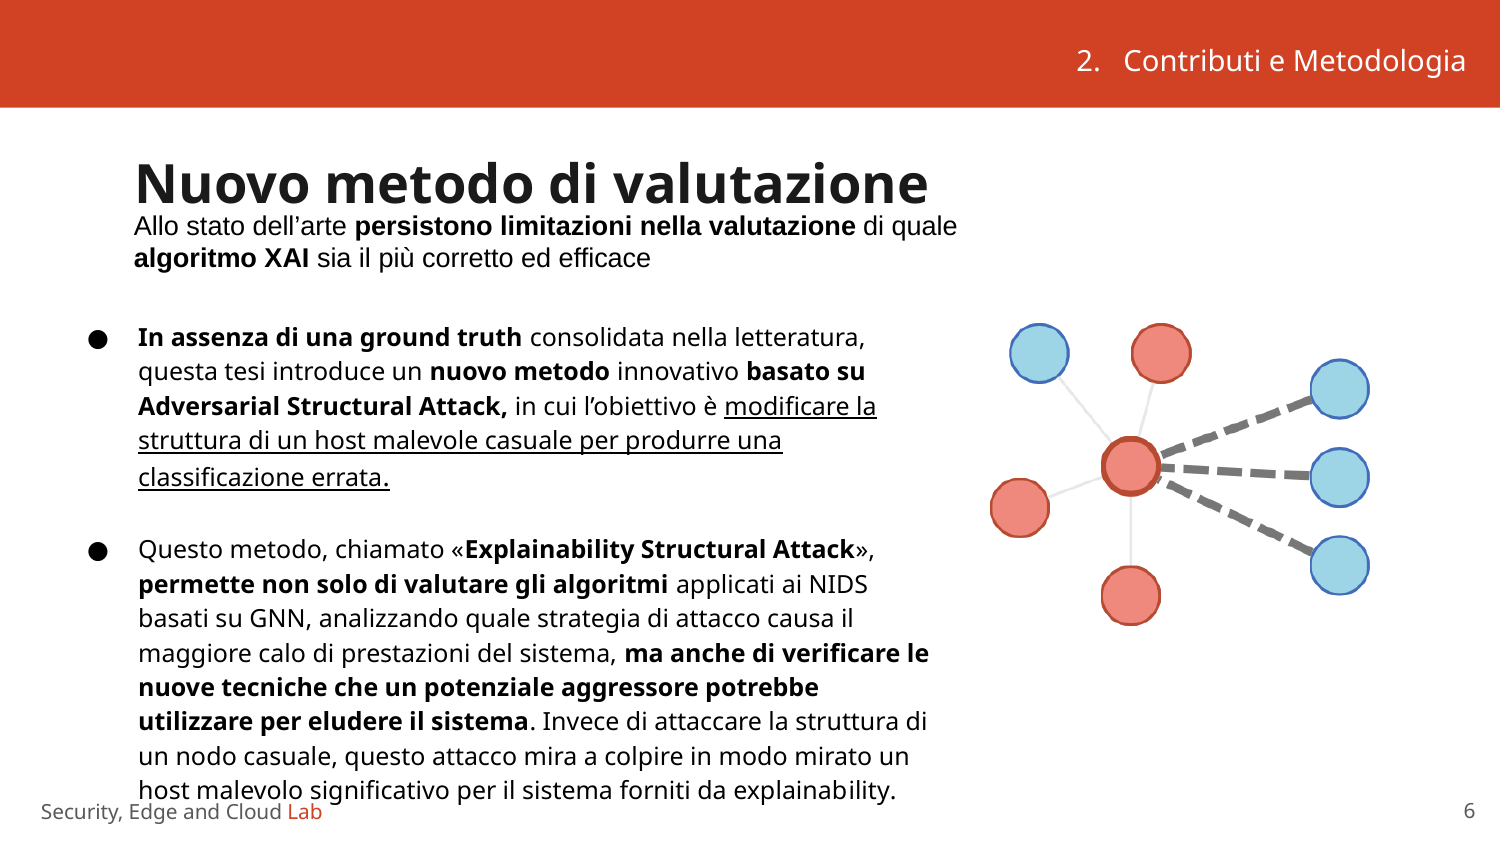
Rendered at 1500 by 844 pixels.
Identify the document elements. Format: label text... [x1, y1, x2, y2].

picture [901, 291, 1421, 651]
list 2. Contributi e Metodologia [1036, 21, 1483, 87]
slide_number 6 [1400, 779, 1491, 844]
title Nuovo metodo di valutazione [119, 133, 1381, 222]
list In assenza di una ground truth consolidata nella letteratura, questa tesi introduce un nuovo metodo innovativo basato su Adversarial Structural Attack, in cui l’obiettivo è modificare la struttura di un host malevole casuale per produrre una classificazione errata. Questo metodo, chiamato «Explainability Structural Attack», permette non solo di valutare gli algoritmi applicati ai NIDS basati su GNN, analizzando quale strategia di attacco causa il maggiore calo di prestazioni del sistema, ma anche di verificare le nuove tecniche che un potenziale aggressore potrebbe utilizzare per eludere il sistema. Invece di attaccare la struttura di un nodo casuale, questo attacco mira a colpire in modo mirato un host malevolo significativo per il sistema forniti da explainability. [48, 301, 954, 844]
text_box Allo stato dell’arte persistono limitazioni nella valutazione di quale algoritmo XAI sia il più corretto ed efficace [95, 200, 1002, 281]
